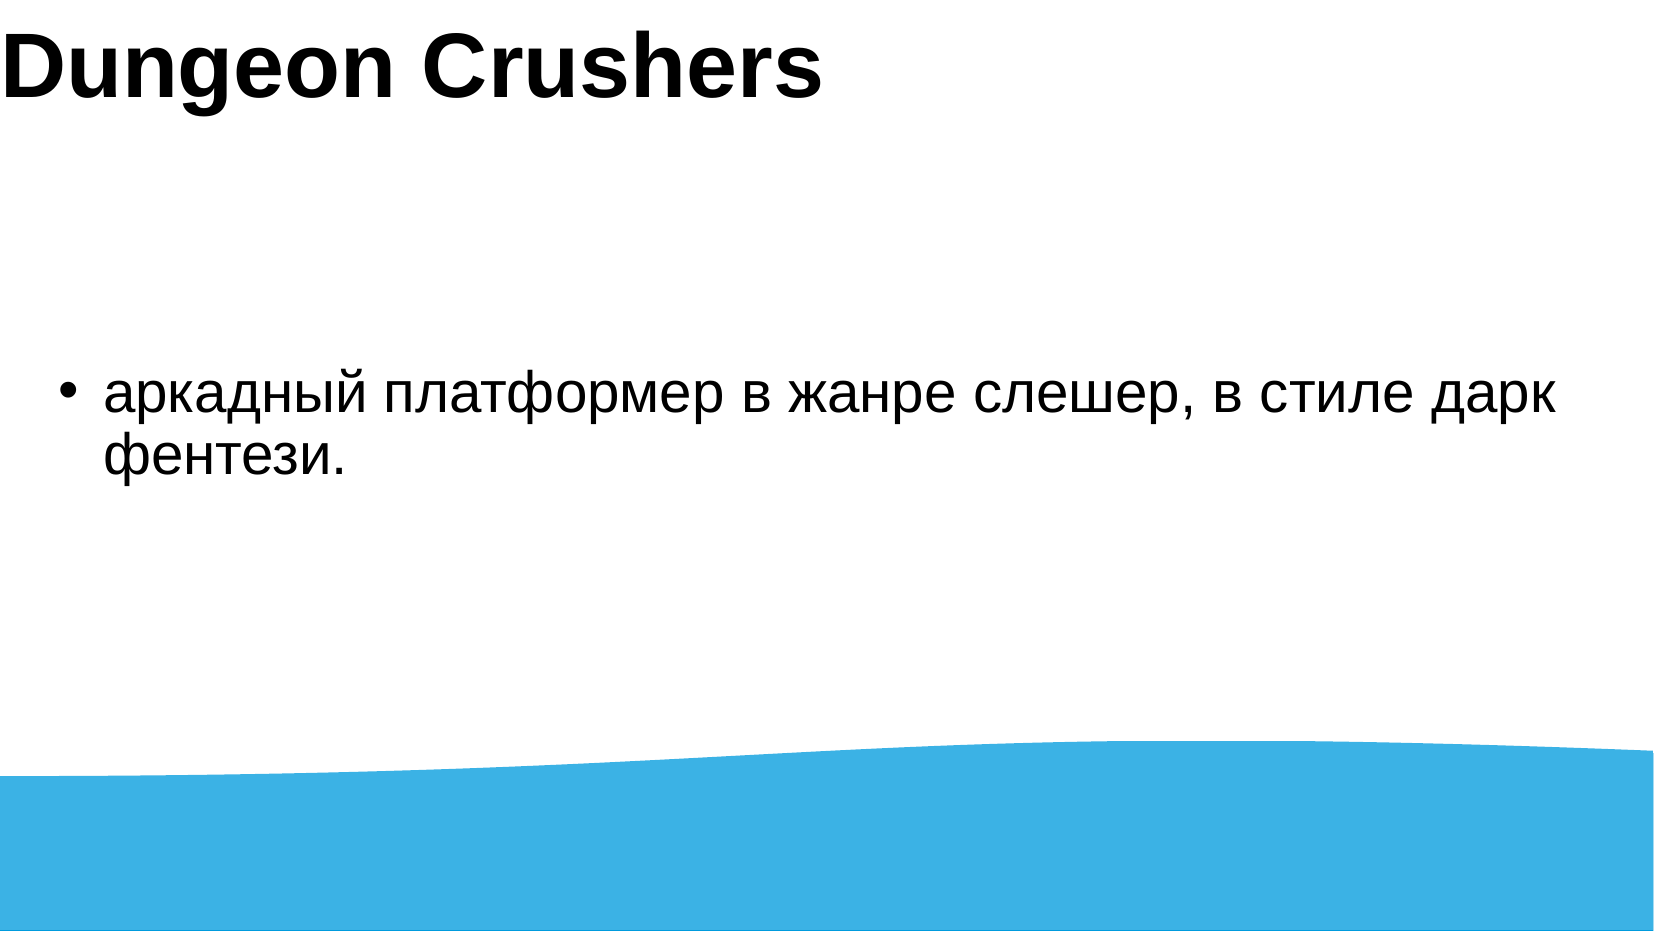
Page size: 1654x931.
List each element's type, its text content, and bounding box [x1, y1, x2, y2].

list аркадный платформер в жанре слешер, в стиле дарк фентези. [59, 361, 1595, 573]
title Dungeon Crushers [0, 34, 1477, 212]
